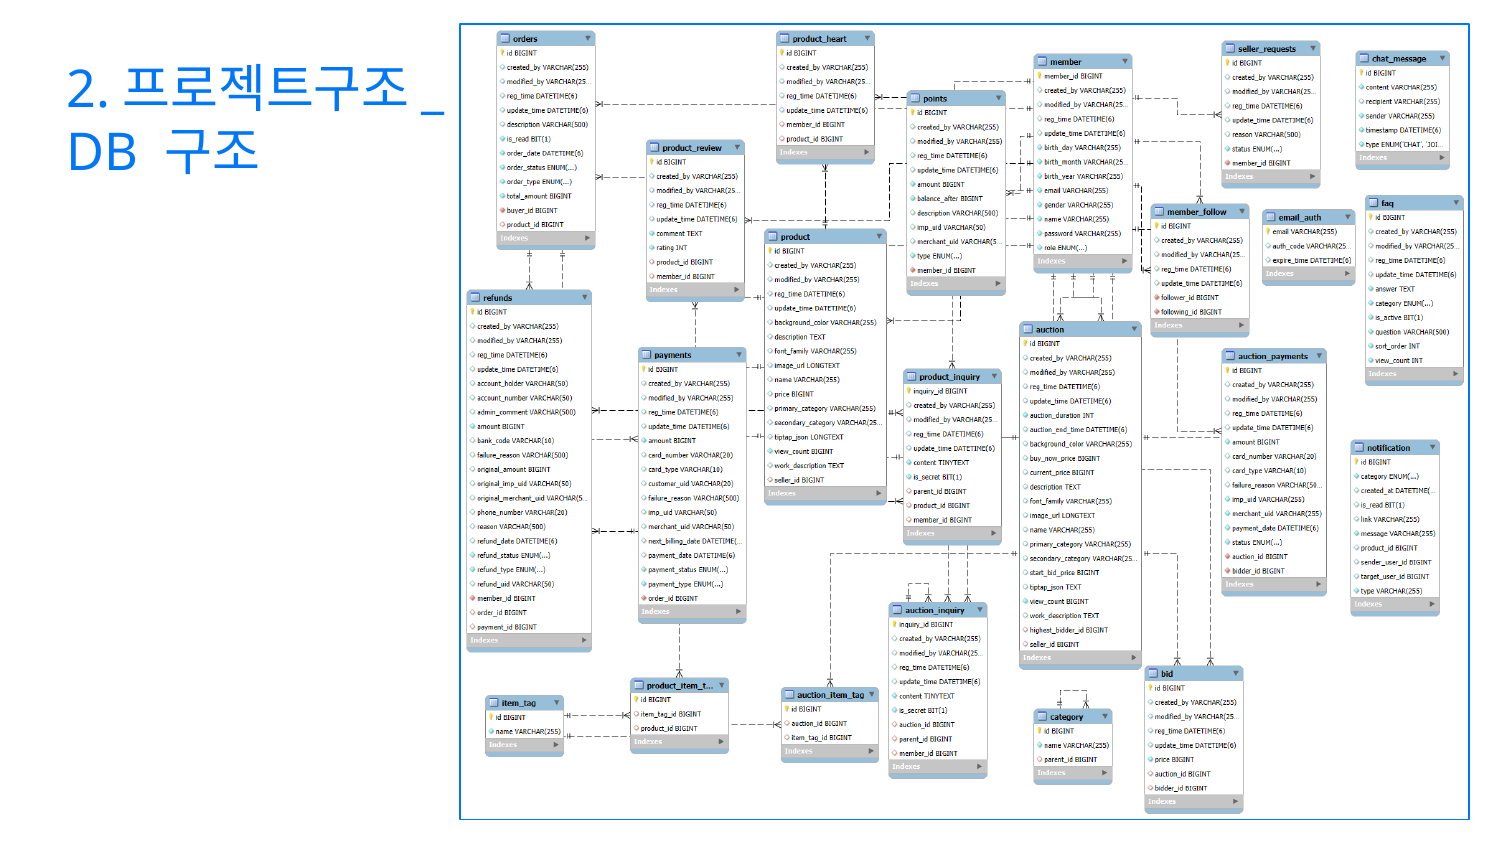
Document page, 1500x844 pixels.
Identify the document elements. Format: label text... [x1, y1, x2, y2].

text_box 2.프로젝트구조_ DB 구조 [51, 40, 455, 196]
picture [460, 24, 1469, 819]
